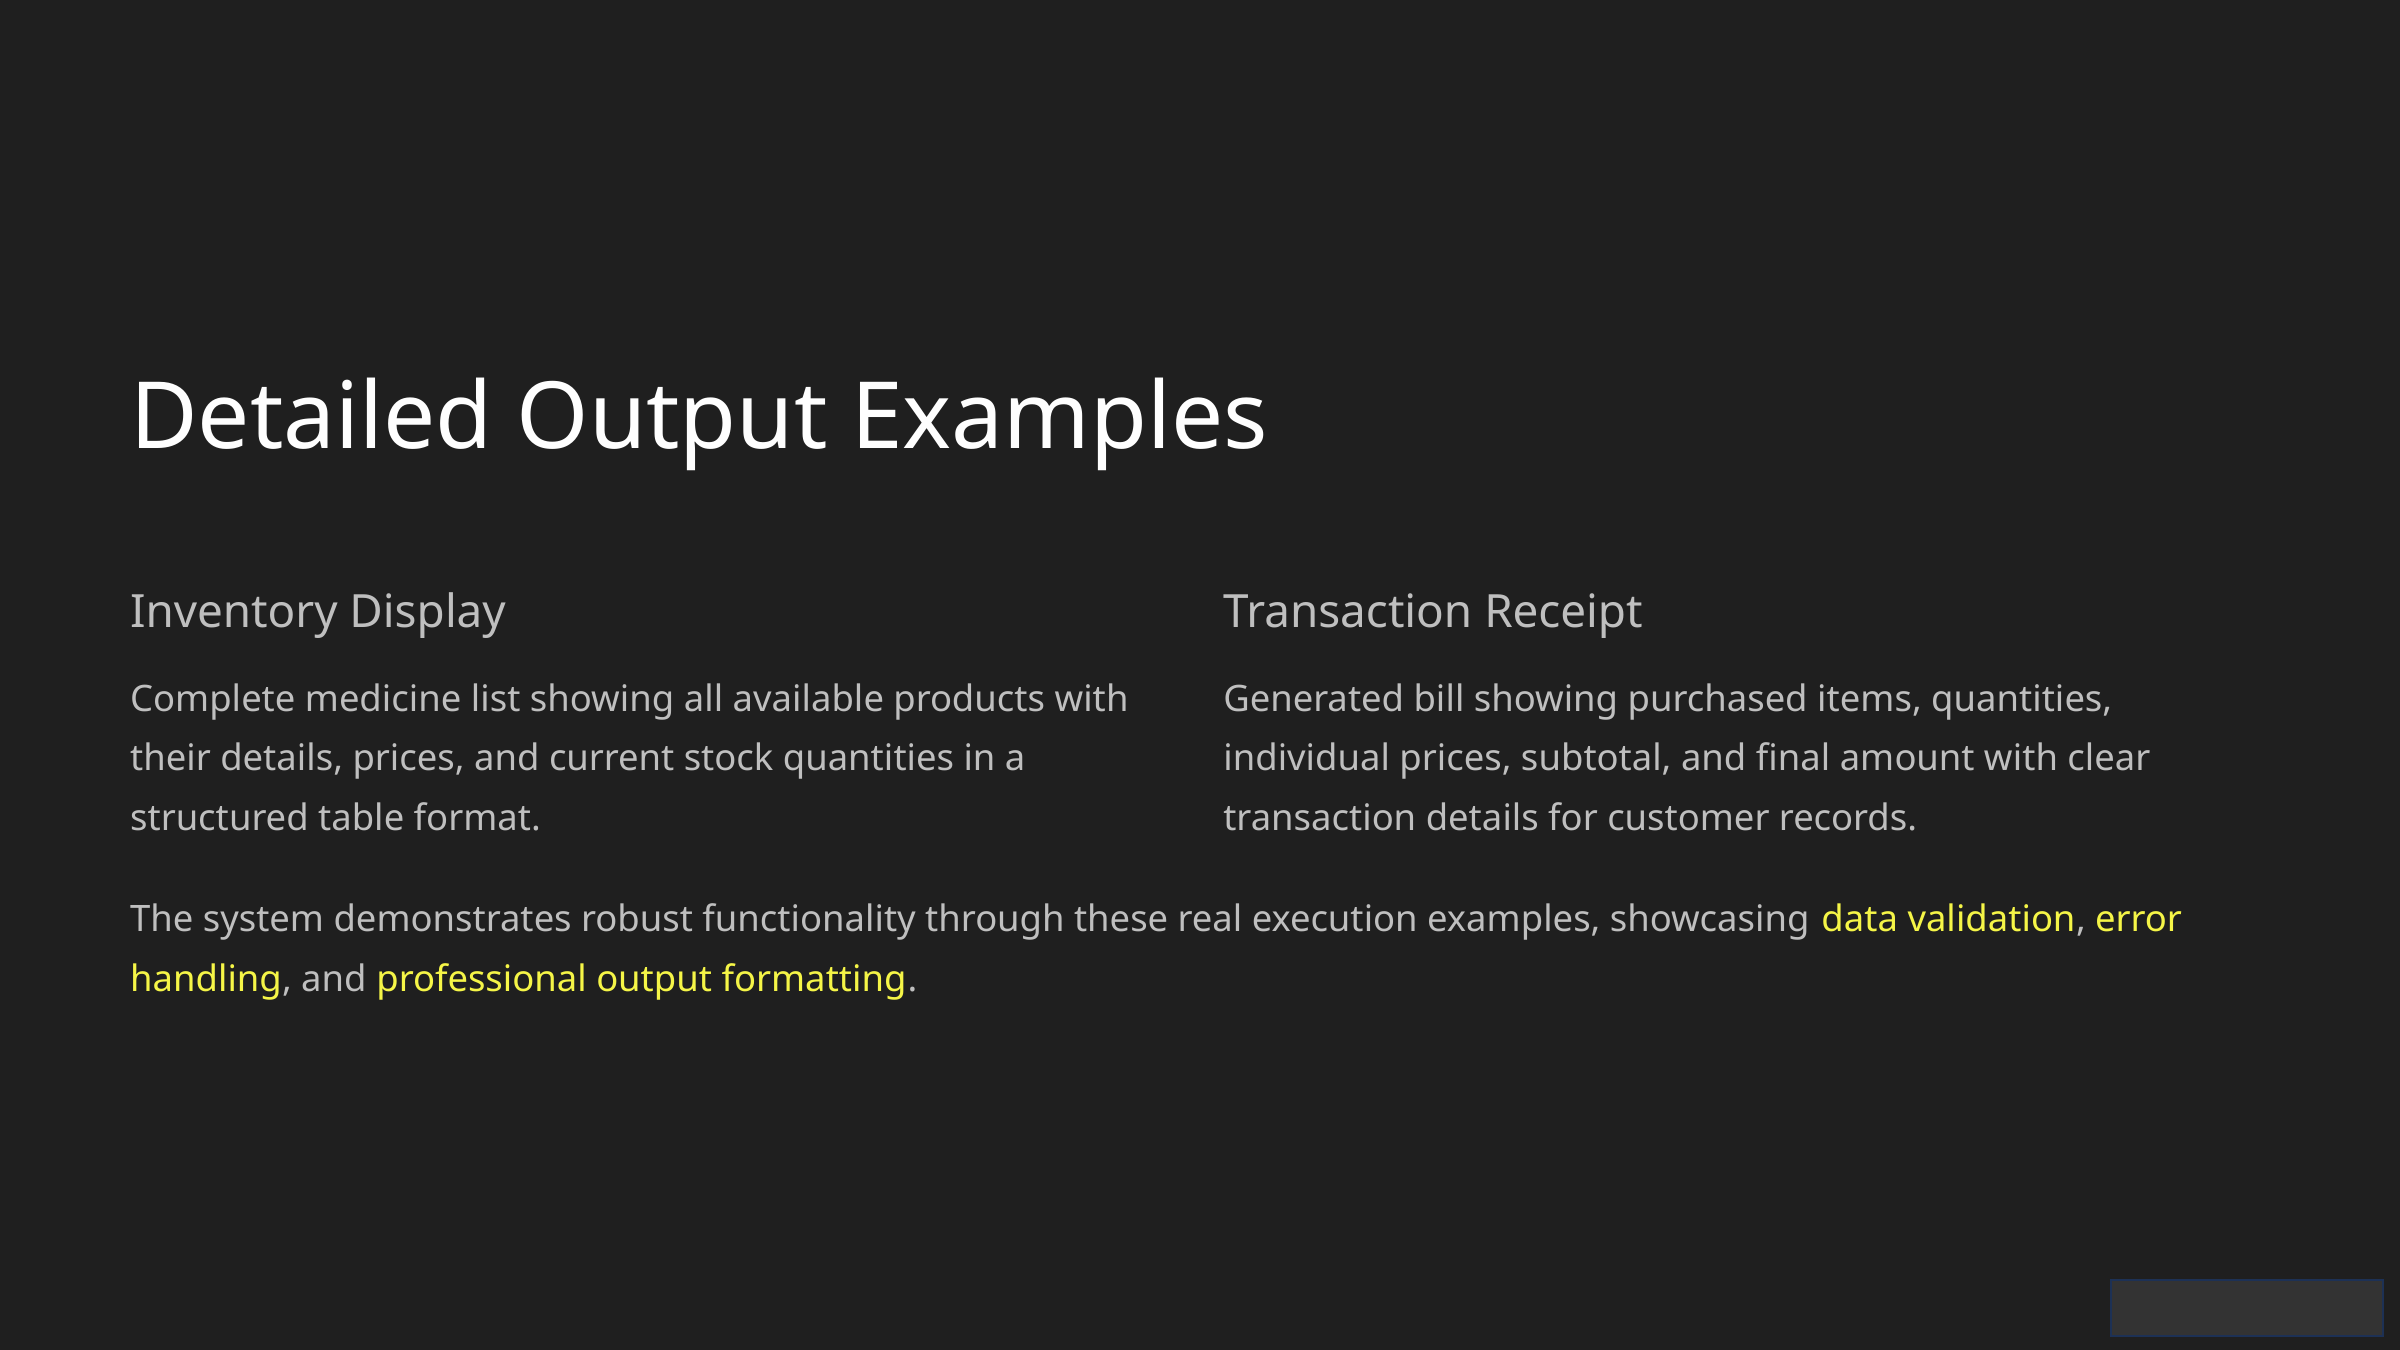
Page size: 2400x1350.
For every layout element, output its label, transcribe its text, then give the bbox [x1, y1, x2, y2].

text_box [2110, 1279, 2384, 1337]
text_box Transaction Receipt [1223, 578, 1689, 637]
text_box Complete medicine list showing all available products with their details, prices, and current stock quantities in a structured table format. [130, 659, 1177, 838]
text_box The system demonstrates robust functionality through these real execution examples, showcasing data validation, error handling, and professional output formatting. [130, 879, 2270, 999]
text_box Detailed Output Examples [130, 351, 1267, 468]
text_box Inventory Display [130, 578, 596, 637]
text_box Generated bill showing purchased items, quantities, individual prices, subtotal, and final amount with clear transaction details for customer records. [1223, 659, 2270, 838]
picture [2106, 1271, 2389, 1339]
